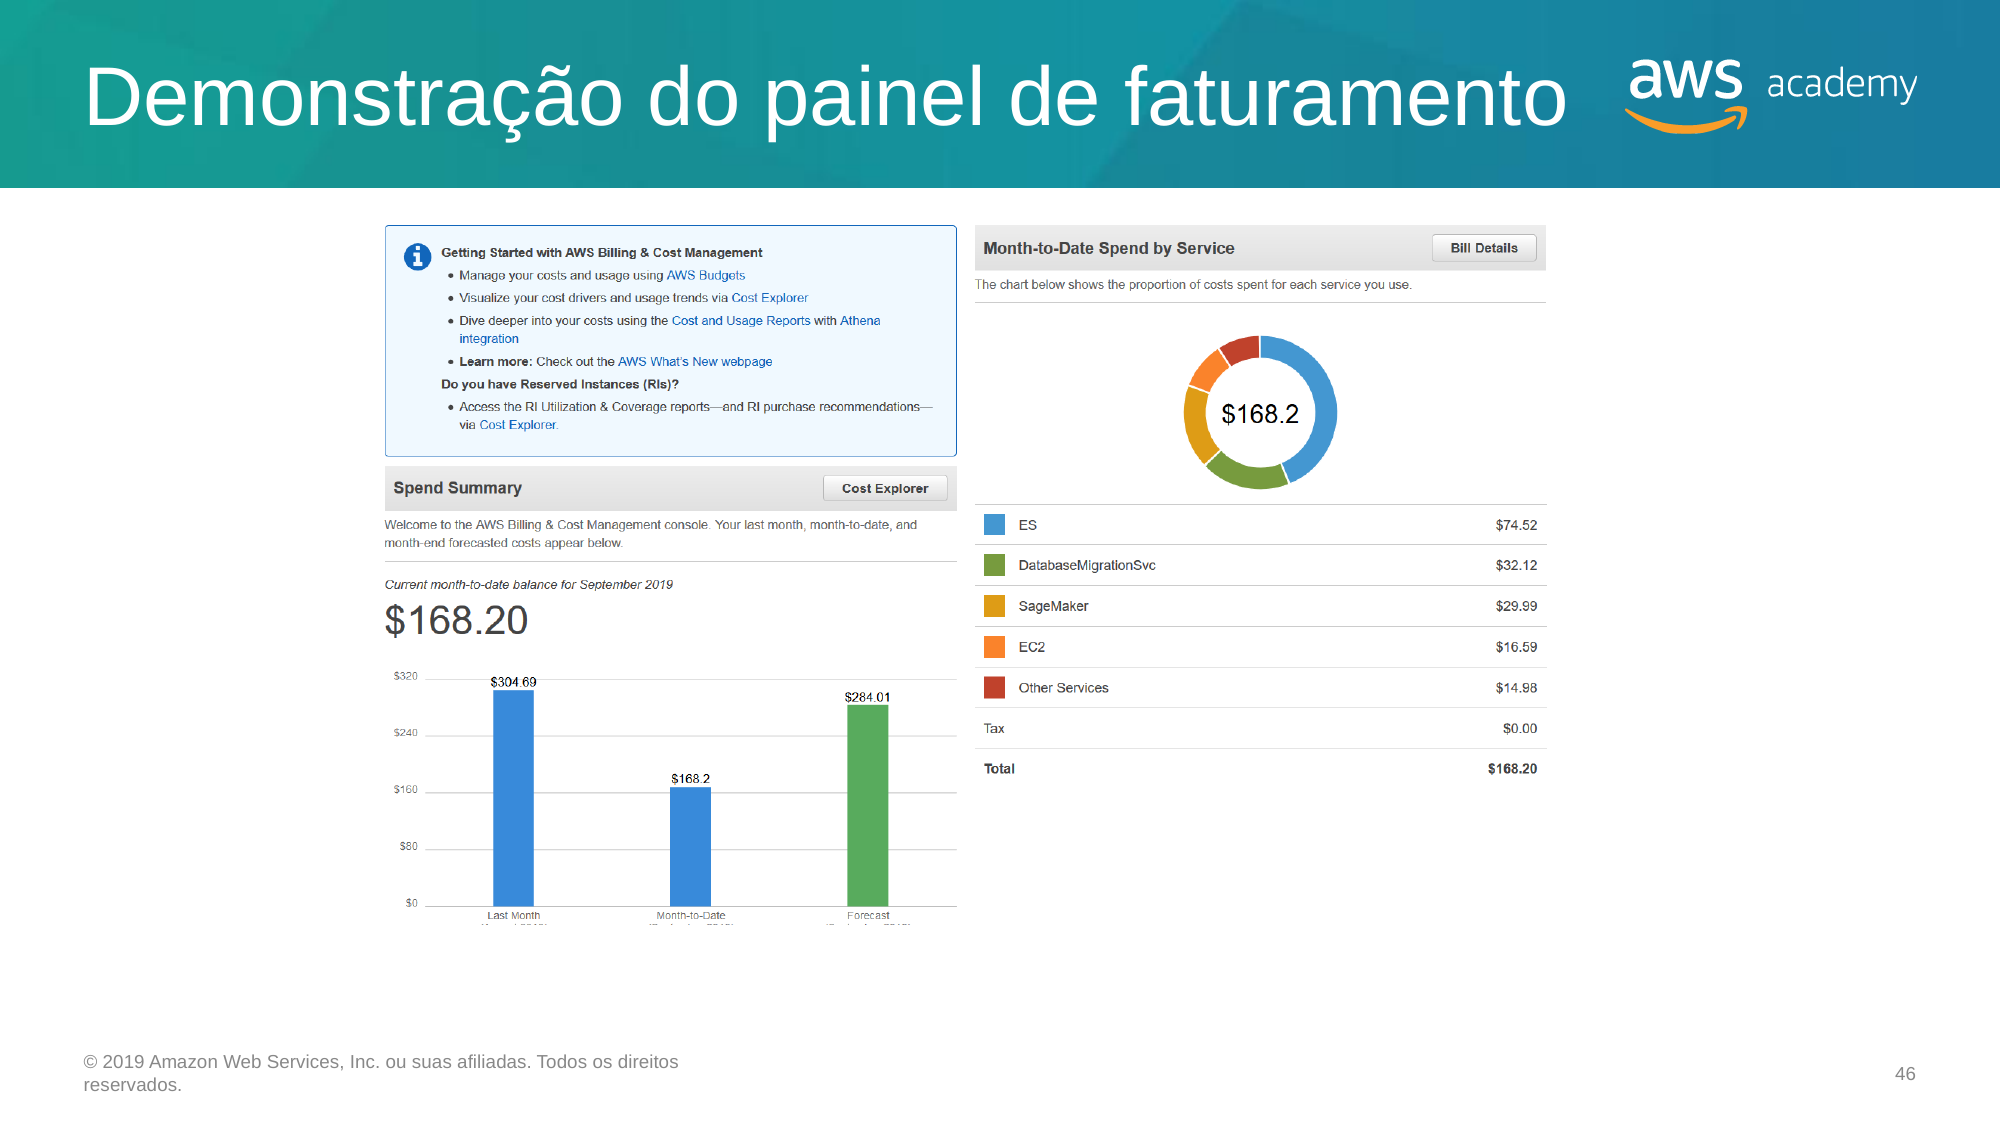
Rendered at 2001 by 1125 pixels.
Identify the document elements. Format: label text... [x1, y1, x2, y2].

title Demonstração do painel de faturamento [68, 59, 1763, 138]
slide_number 46 [1481, 1042, 1932, 1103]
picture [0, 0, 2000, 188]
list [373, 221, 1575, 925]
footer © 2019 Amazon Web Services, Inc. ou suas afiliadas. Todos os direitos reservados. [68, 1042, 793, 1103]
